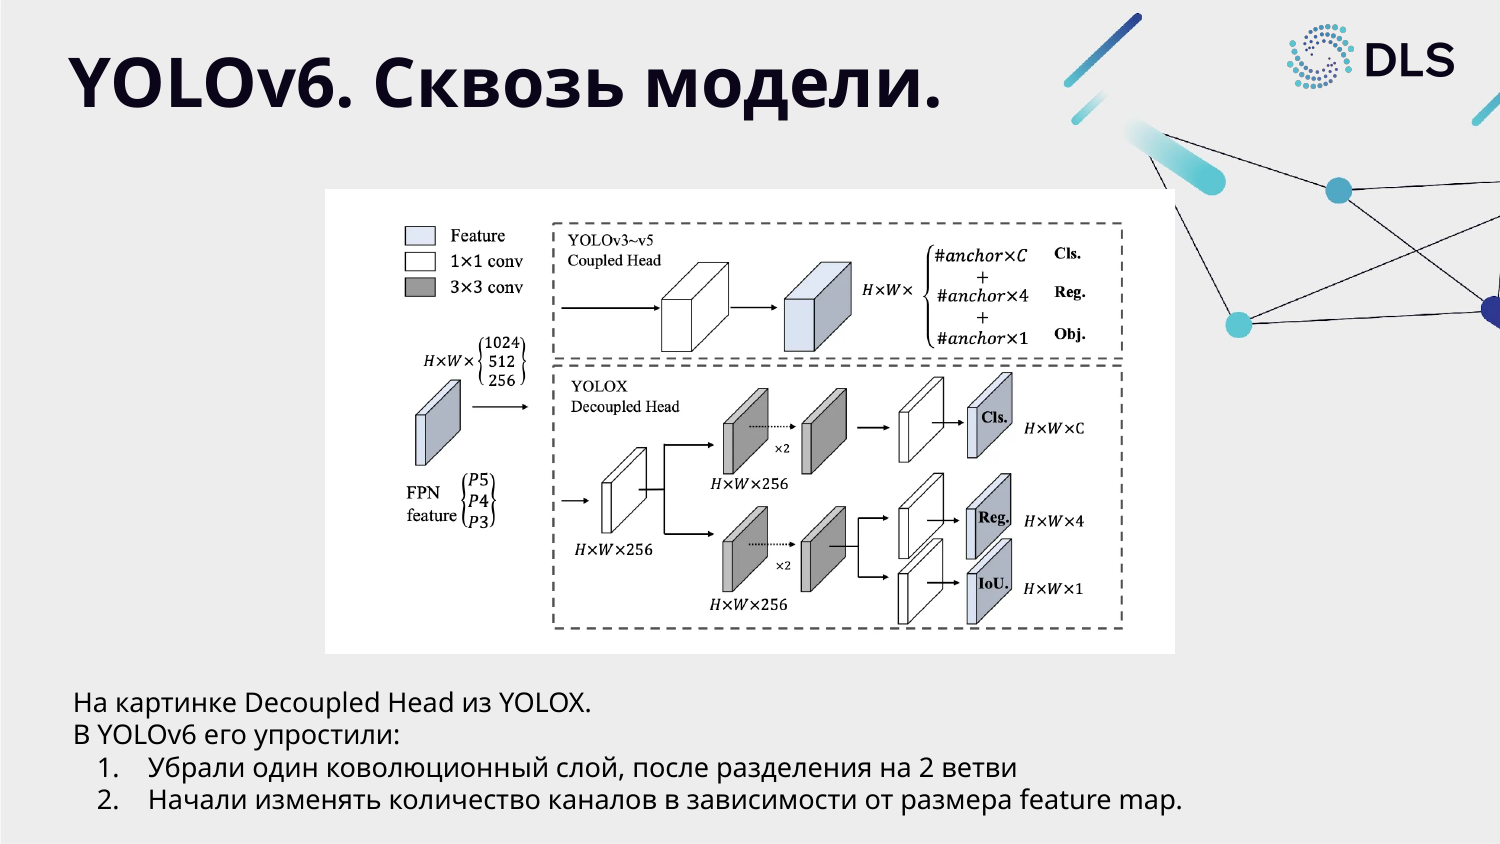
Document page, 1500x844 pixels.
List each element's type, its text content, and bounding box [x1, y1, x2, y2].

title YOLOv6. Сквозь модели. [57, 24, 1005, 147]
text_box На картинке Decoupled Head из YOLOX. В YOLOv6 его упростили: Убрали один коволюционный слой, после разделения на 2 ветви Начали изменять количество каналов в зависимости от размера feature map. [57, 670, 1391, 831]
picture [0, 0, 1500, 844]
